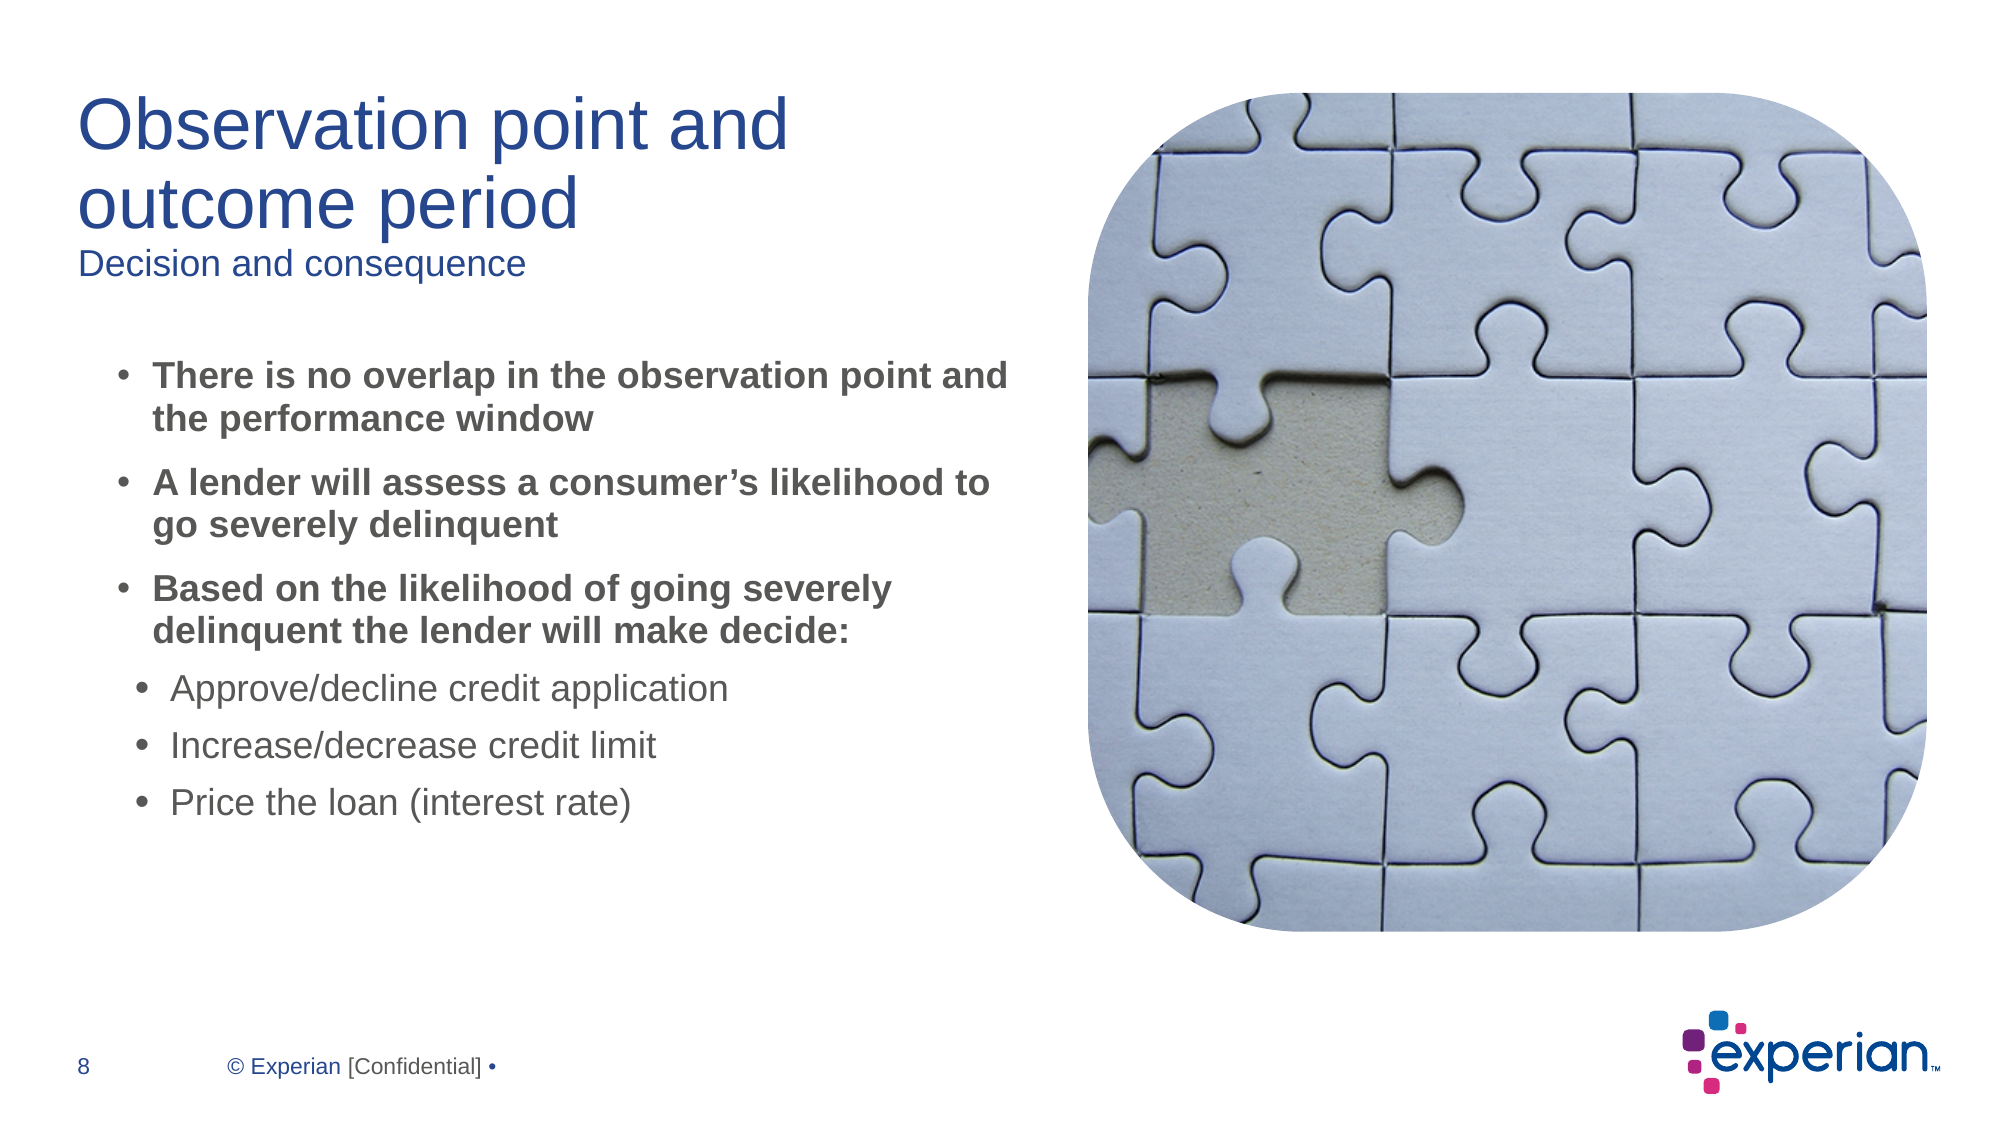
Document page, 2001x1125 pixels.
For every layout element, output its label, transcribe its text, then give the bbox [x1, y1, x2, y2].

title Observation point and outcome period Decision and consequence [77, 86, 991, 252]
picture [1087, 92, 1927, 932]
list There is no overlap in the observation point and the performance window A lender will assess a consumer’s likelihood to go severely delinquent Based on the likelihood of going severely delinquent the lender will make decide: Approve/decline credit application Increase/decrease credit limit Price the loan (interest rate) [117, 354, 1046, 995]
